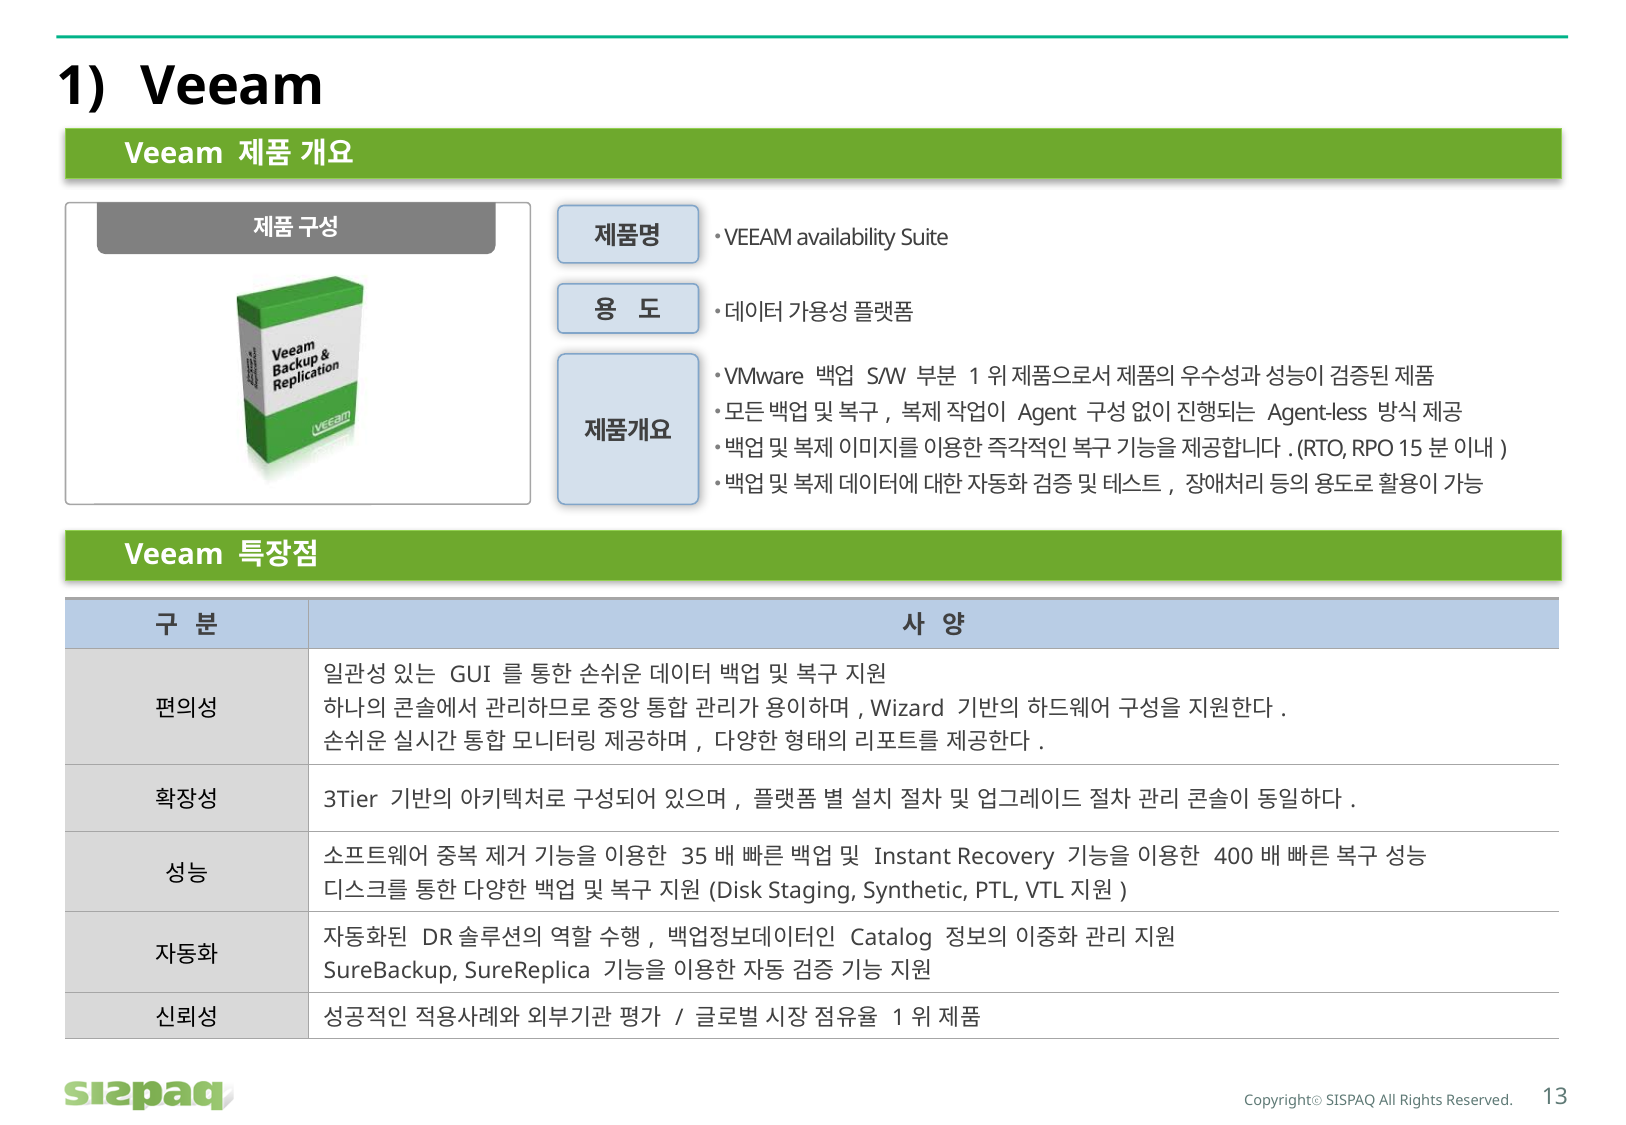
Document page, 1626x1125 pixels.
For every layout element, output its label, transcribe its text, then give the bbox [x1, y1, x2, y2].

table_cell 일관성 있는 GUI 를 통한 손쉬운 데이터 백업 및 복구 지원 하나의 콘솔에서 관리하므로 중앙 통합 관리가 용이하며, Wizard 기반의 하드웨어 구성을 지원한다. 손쉬운 실시간 통합 모니터링 제공하며, 다양한 형태의 리포트를 제공한다. [309, 649, 1559, 764]
text_box Veeam 제품 개요 [65, 128, 1562, 179]
table_cell 3Tier 기반의 아키텍처로 구성되어 있으며, 플랫폼 별 설치 절차 및 업그레이드 절차 관리 콘솔이 동일하다. [309, 765, 1559, 831]
table_header 구 분 [65, 600, 308, 648]
table_cell 소프트웨어 중복 제거 기능을 이용한 35배 빠른 백업 및 Instant Recovery 기능을 이용한 400배 빠른 복구 성능 디스크를 통한 다양한 백업 및 복구 지원(Disk Staging, Synthetic, PTL, VTL지원) [309, 832, 1559, 911]
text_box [65, 202, 1562, 505]
text_box Veeam 특장점 [65, 530, 1562, 581]
table_cell 편의성 [65, 649, 308, 764]
picture [56, 1071, 234, 1113]
table_cell 성공적인 적용사례와 외부기관 평가 / 글로벌 시장 점유율 1위 제품 [309, 993, 1559, 1038]
table_cell 자동화 [65, 912, 308, 992]
table_header 사 양 [309, 600, 1559, 648]
table_cell 확장성 [65, 765, 308, 831]
table_cell 자동화된 DR솔루션의 역할 수행, 백업정보데이터인 Catalog 정보의 이중화 관리 지원 SureBackup, SureReplica 기능을 이용한 자동 검증 기능 지원 [309, 912, 1559, 992]
title Veeam [56, 39, 1569, 127]
table_cell 신뢰성 [65, 993, 308, 1038]
table_cell 성능 [65, 832, 308, 911]
